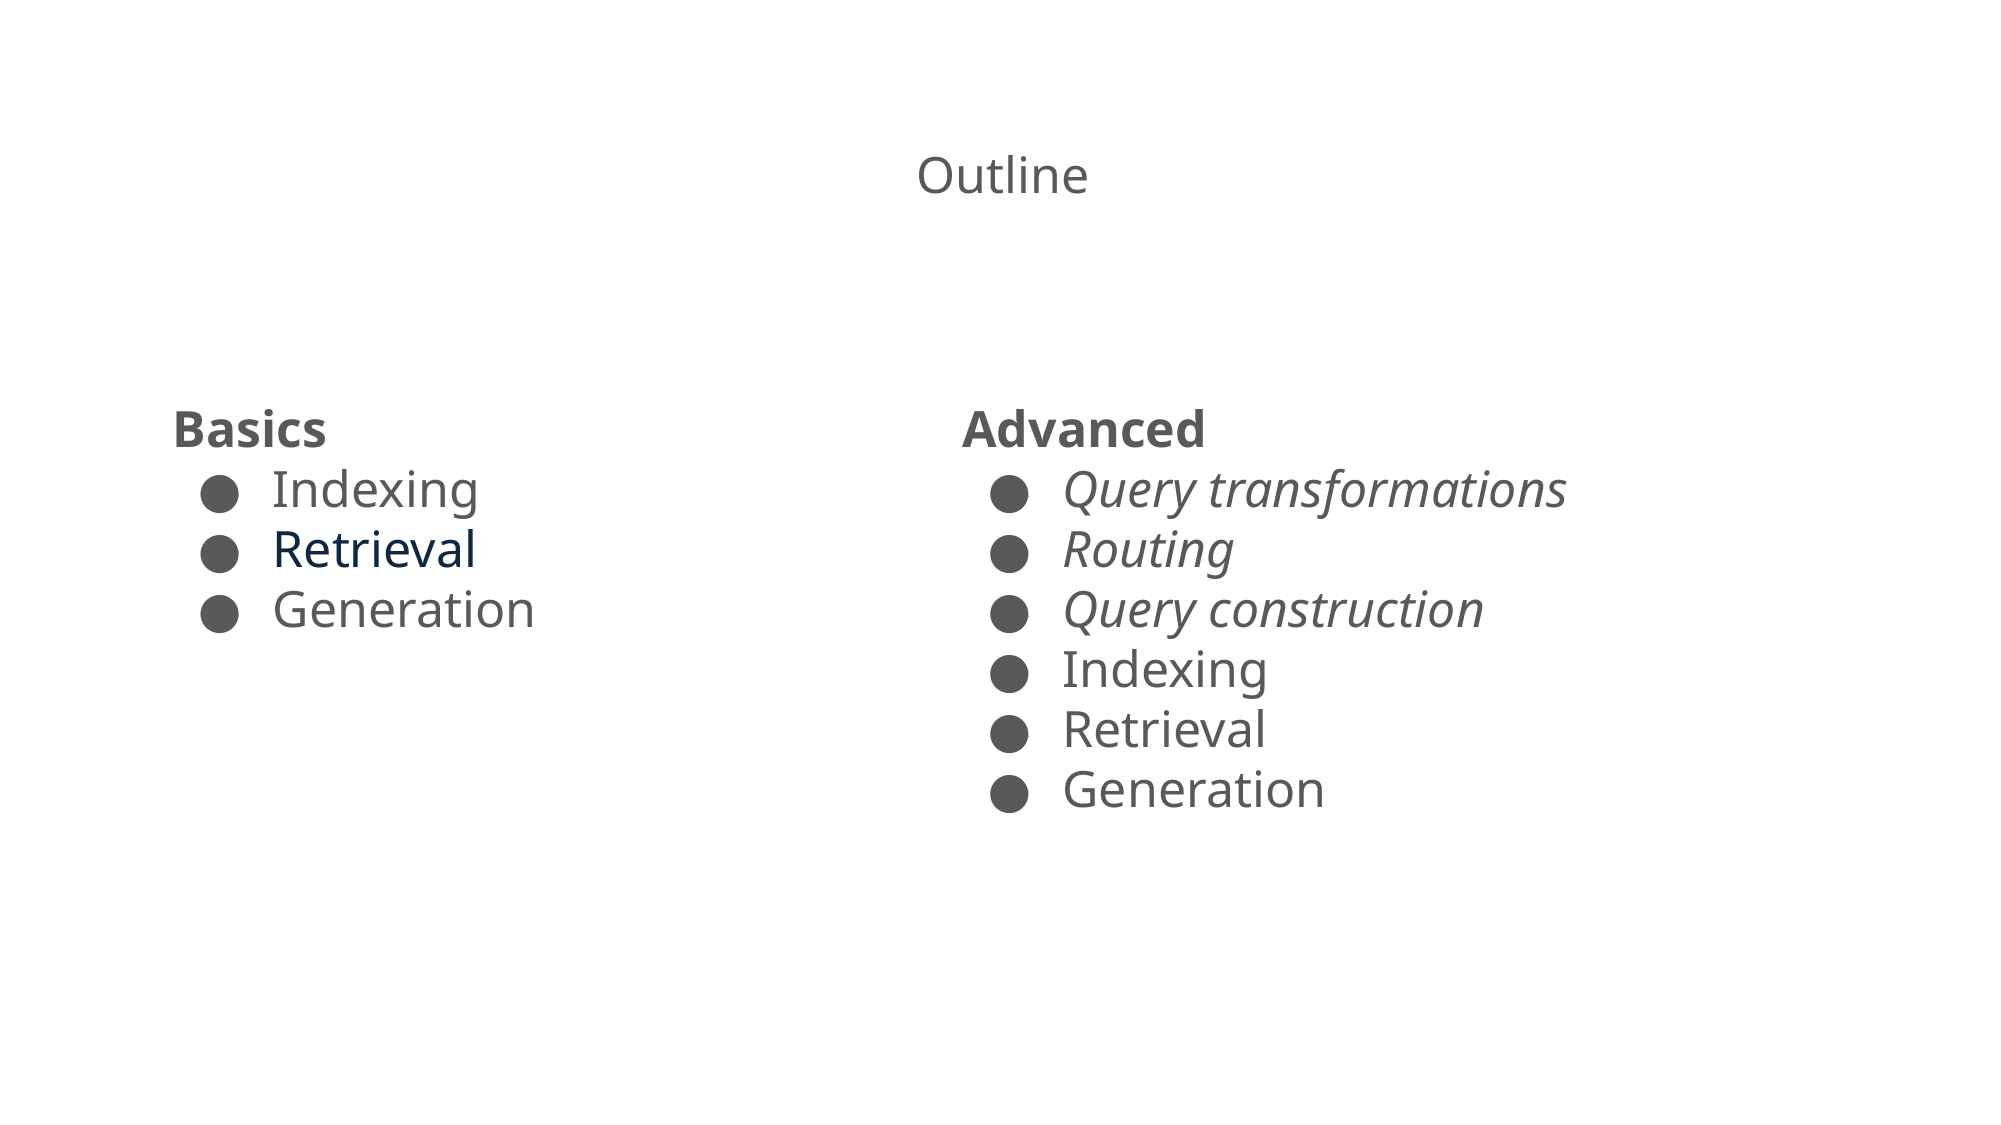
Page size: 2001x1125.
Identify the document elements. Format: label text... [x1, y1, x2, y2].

text_box Basics Indexing Retrieval Generation [152, 377, 922, 465]
text_box Advanced Query transformations Routing Query construction Indexing Retrieval Generation [942, 377, 1689, 465]
text_box Outline [3, 123, 2000, 212]
